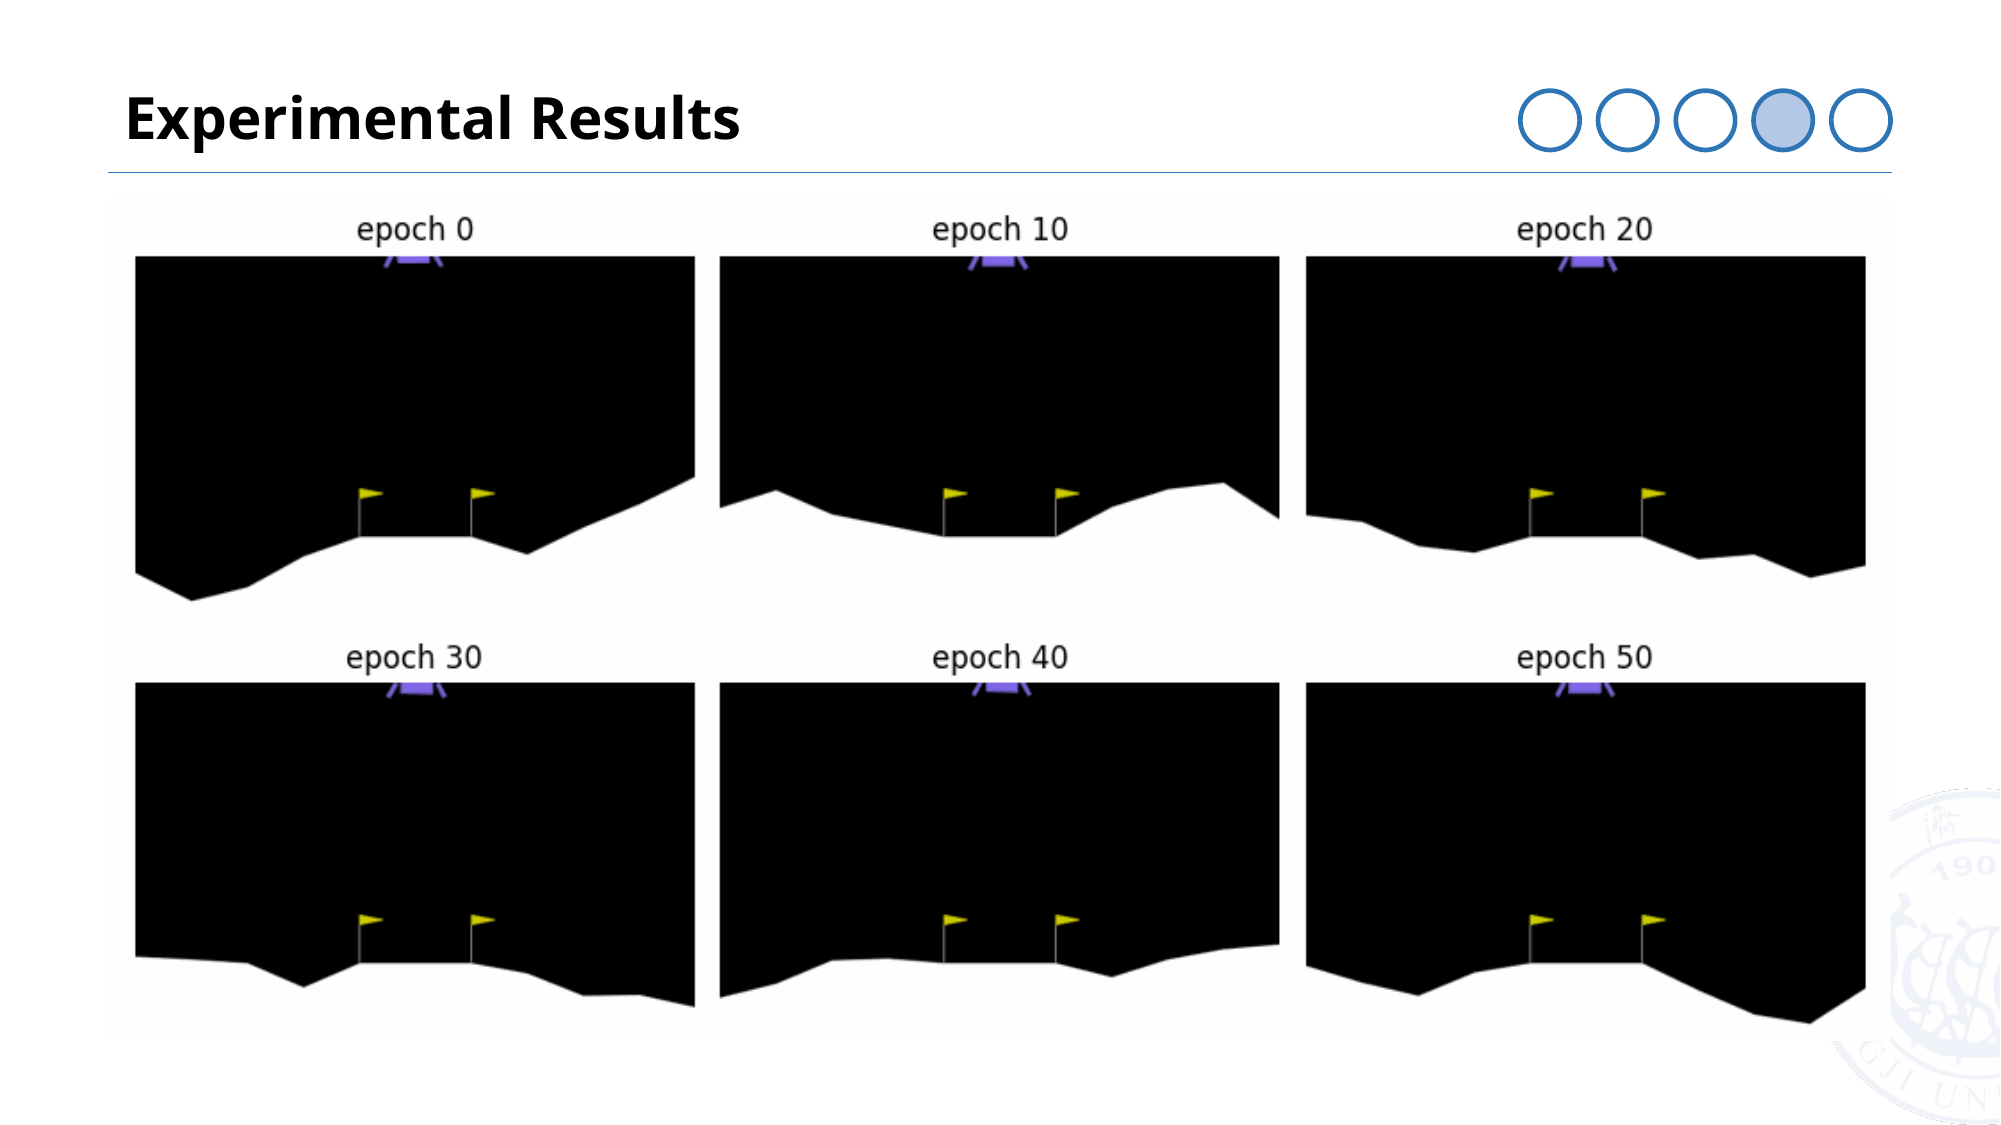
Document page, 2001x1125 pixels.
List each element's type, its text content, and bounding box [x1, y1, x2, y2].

text_box [1598, 90, 1658, 150]
text_box [1831, 90, 1891, 150]
text_box [1675, 90, 1736, 150]
picture [109, 196, 2000, 1125]
text_box [1753, 90, 1813, 150]
text_box [1520, 90, 1580, 150]
text_box Experimental Results [109, 67, 1891, 174]
